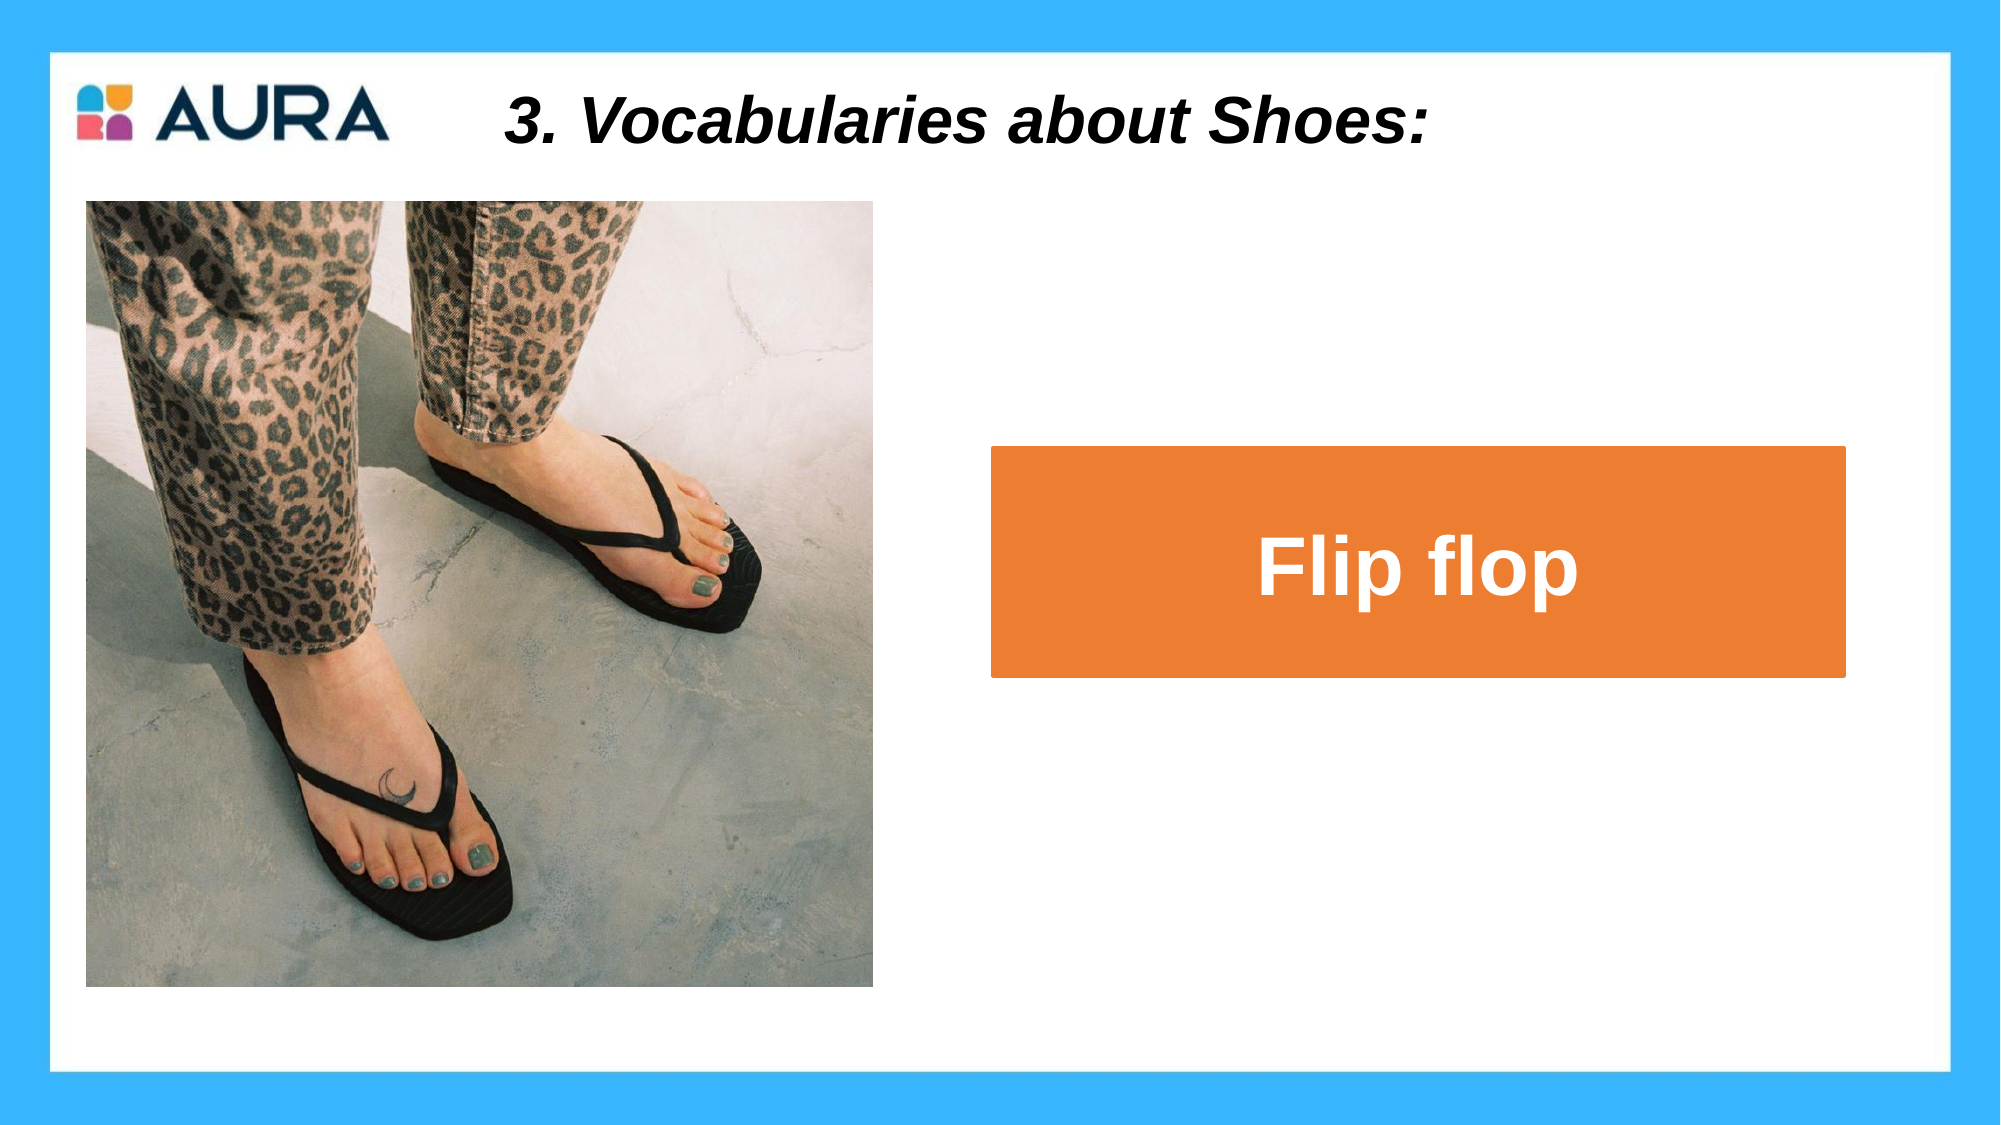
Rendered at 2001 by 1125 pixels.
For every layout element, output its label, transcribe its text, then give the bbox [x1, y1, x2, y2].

text_box Flip flop [993, 447, 1844, 677]
title 3. Vocabularies about Shoes: [223, 0, 1712, 166]
picture [0, 0, 2001, 1125]
